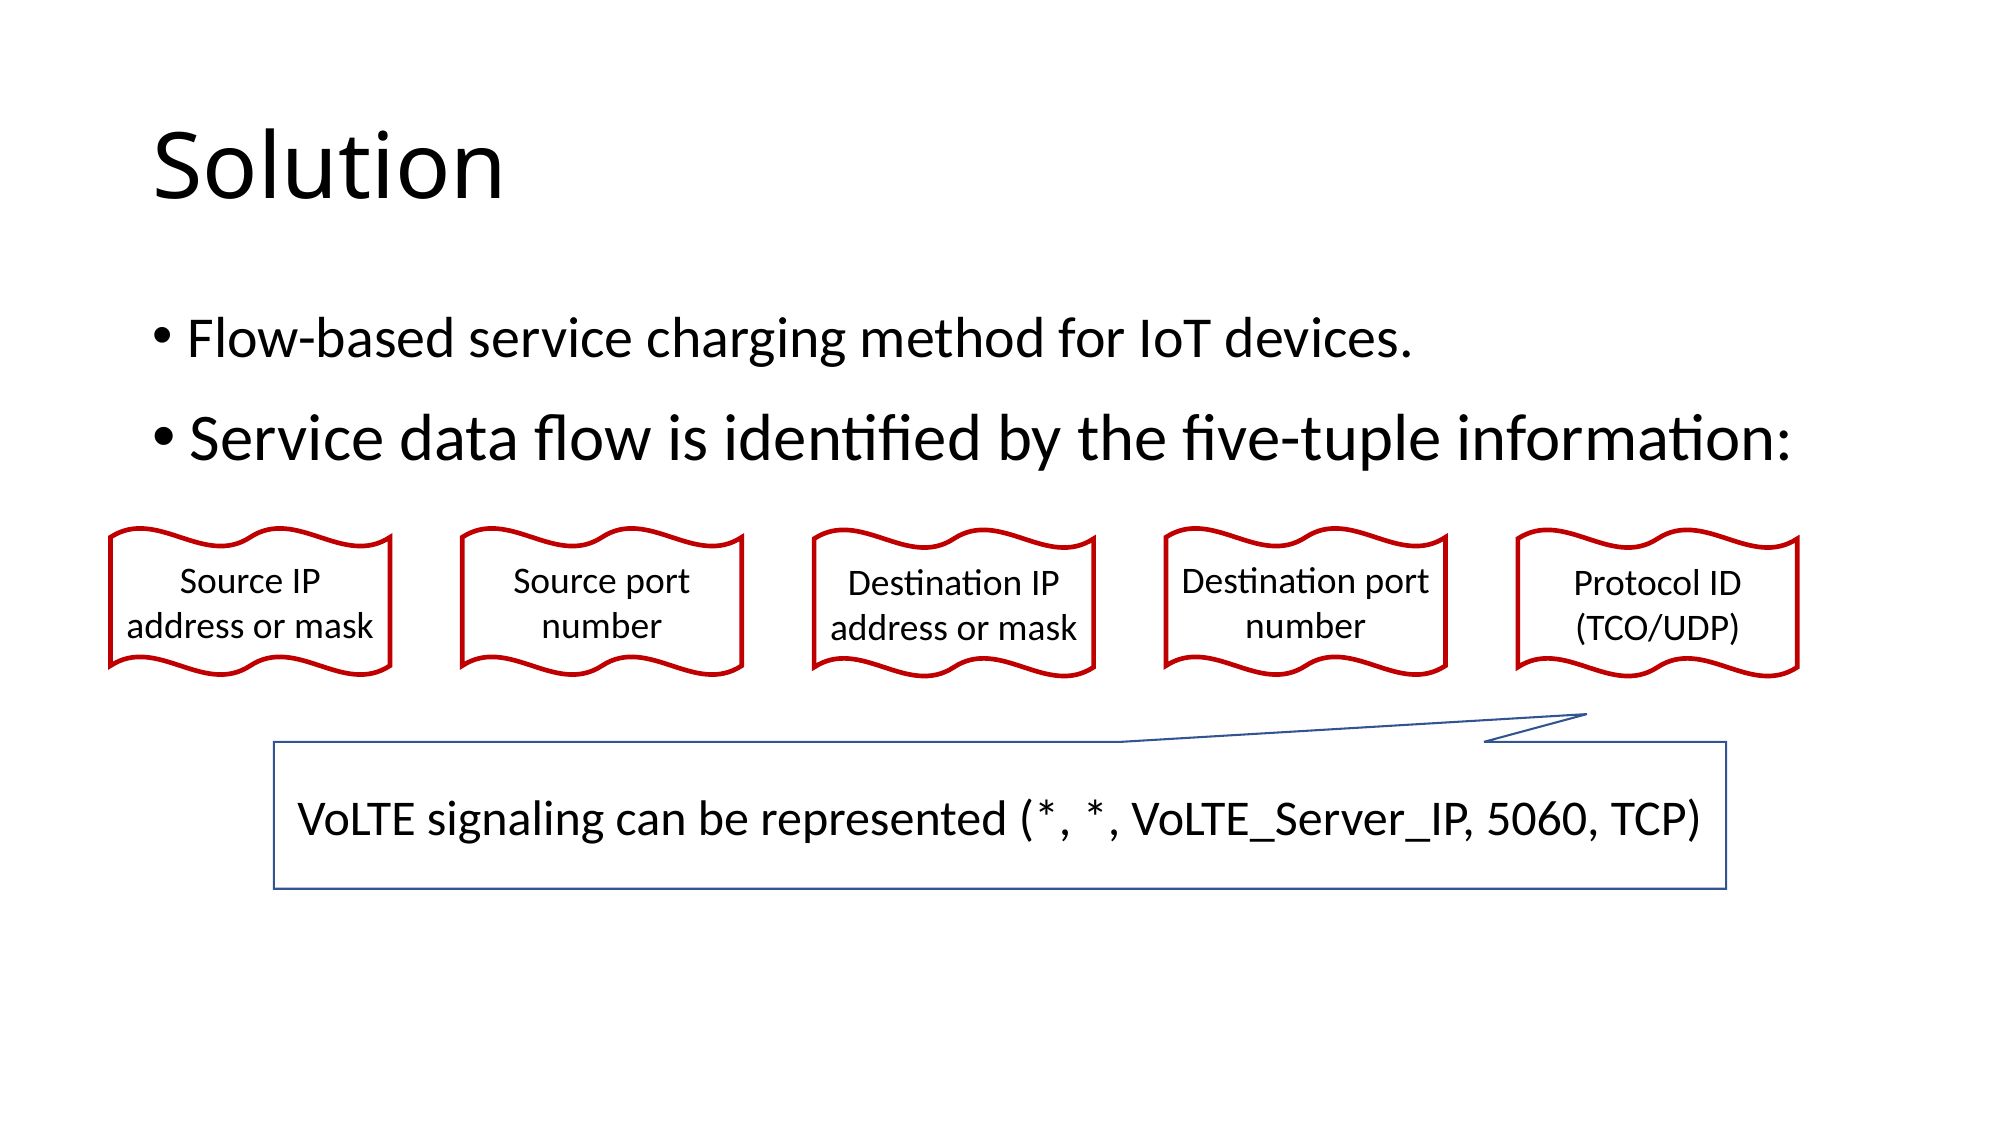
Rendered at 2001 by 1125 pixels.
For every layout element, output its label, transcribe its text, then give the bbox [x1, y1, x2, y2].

text_box Service data flow is identified by the five-tuple information: [137, 395, 1863, 474]
title Solution [137, 59, 1863, 278]
text_box VoLTE signaling can be represented (*, *, VoLTE_Server_IP, 5060, TCP) [272, 713, 1728, 890]
list Flow-based service charging method for IoT devices. [137, 299, 1863, 378]
text_box Protocol ID (TCO/UDP) [1516, 528, 1799, 678]
text_box Destination IP address or mask [813, 528, 1095, 678]
text_box Destination port number [1164, 527, 1447, 676]
text_box Source port number [461, 527, 743, 676]
text_box Source IP address or mask [109, 527, 391, 676]
